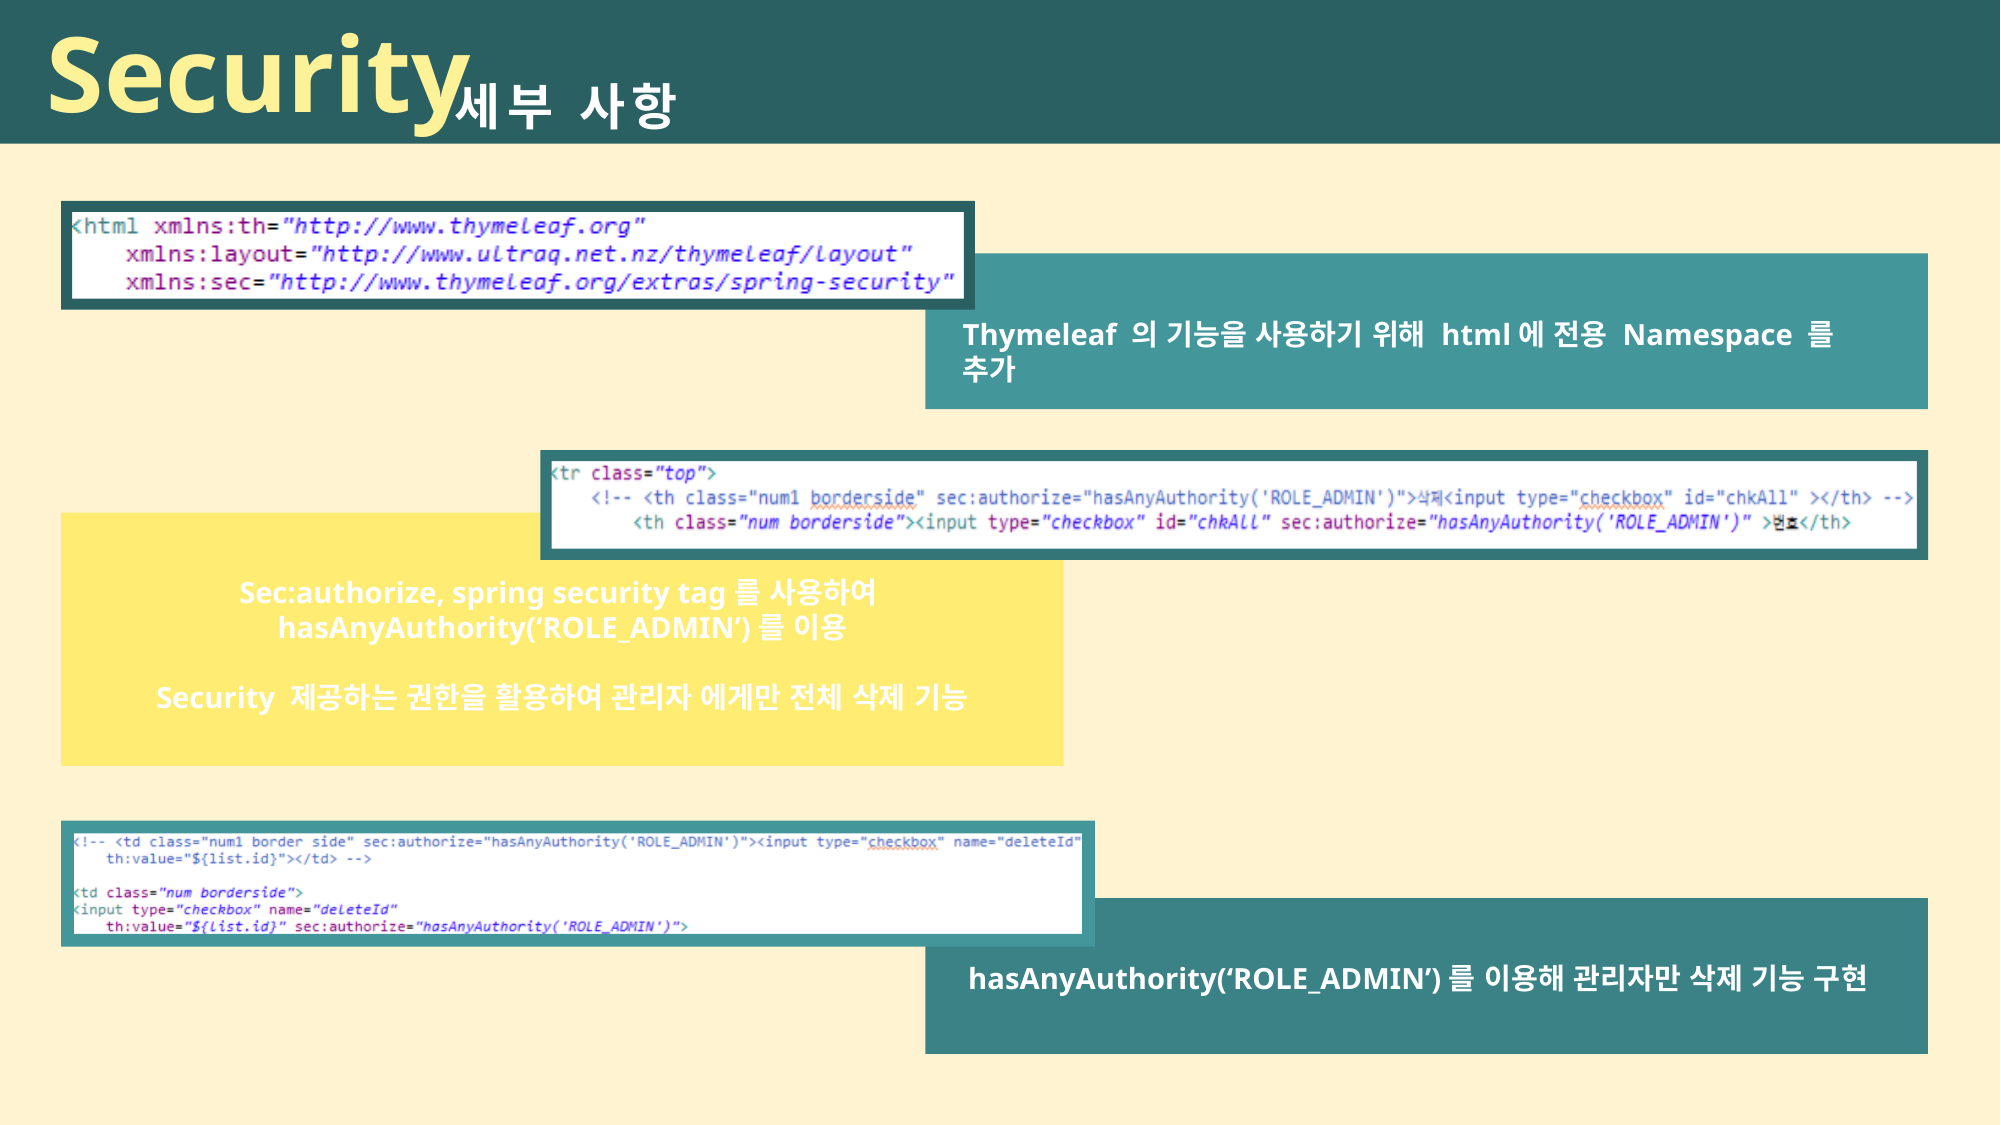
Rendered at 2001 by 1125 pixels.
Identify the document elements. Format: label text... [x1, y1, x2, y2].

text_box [925, 253, 1929, 410]
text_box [925, 898, 1929, 1054]
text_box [61, 512, 1064, 766]
text_box [0, 0, 2000, 145]
text_box 세부 사항 [440, 67, 797, 143]
text_box [0, 145, 2000, 1125]
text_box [61, 200, 975, 310]
text_box Security [31, 1, 568, 141]
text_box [540, 450, 1929, 560]
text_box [61, 820, 1095, 947]
